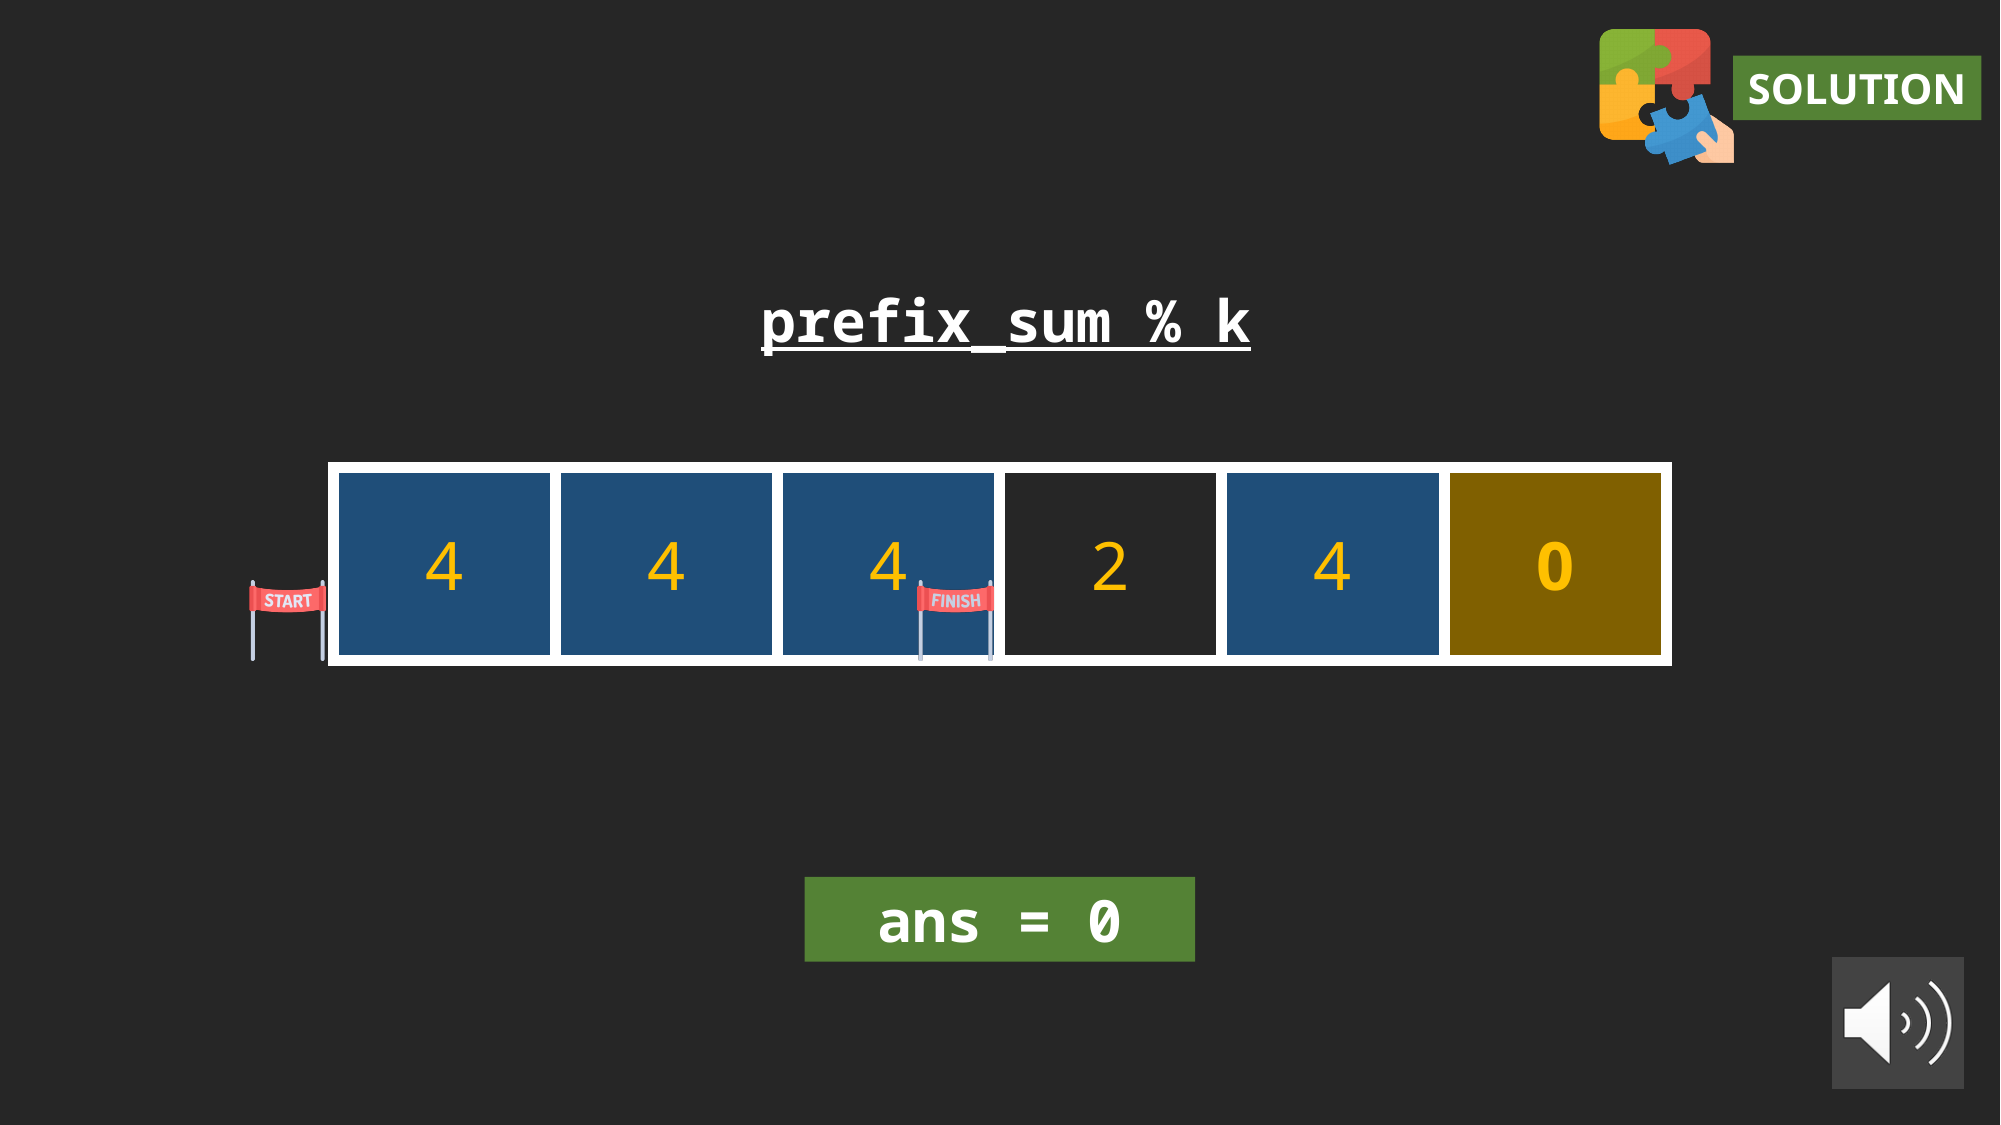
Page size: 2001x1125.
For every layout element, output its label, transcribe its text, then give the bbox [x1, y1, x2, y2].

table_header 4 [1227, 473, 1439, 655]
picture [247, 580, 328, 661]
table_header 0 [1450, 473, 1661, 655]
text_box ans = 0 [804, 876, 1196, 962]
text_box prefix_sum % k [746, 276, 1329, 362]
picture [1831, 956, 1965, 1090]
table_header 4 [783, 473, 994, 655]
text_box SOLUTION [1735, 55, 1982, 121]
picture [915, 580, 996, 661]
table_header 2 [1005, 473, 1216, 655]
picture [1598, 29, 1735, 166]
table_header 4 [561, 473, 772, 655]
table_header 4 [339, 473, 550, 655]
